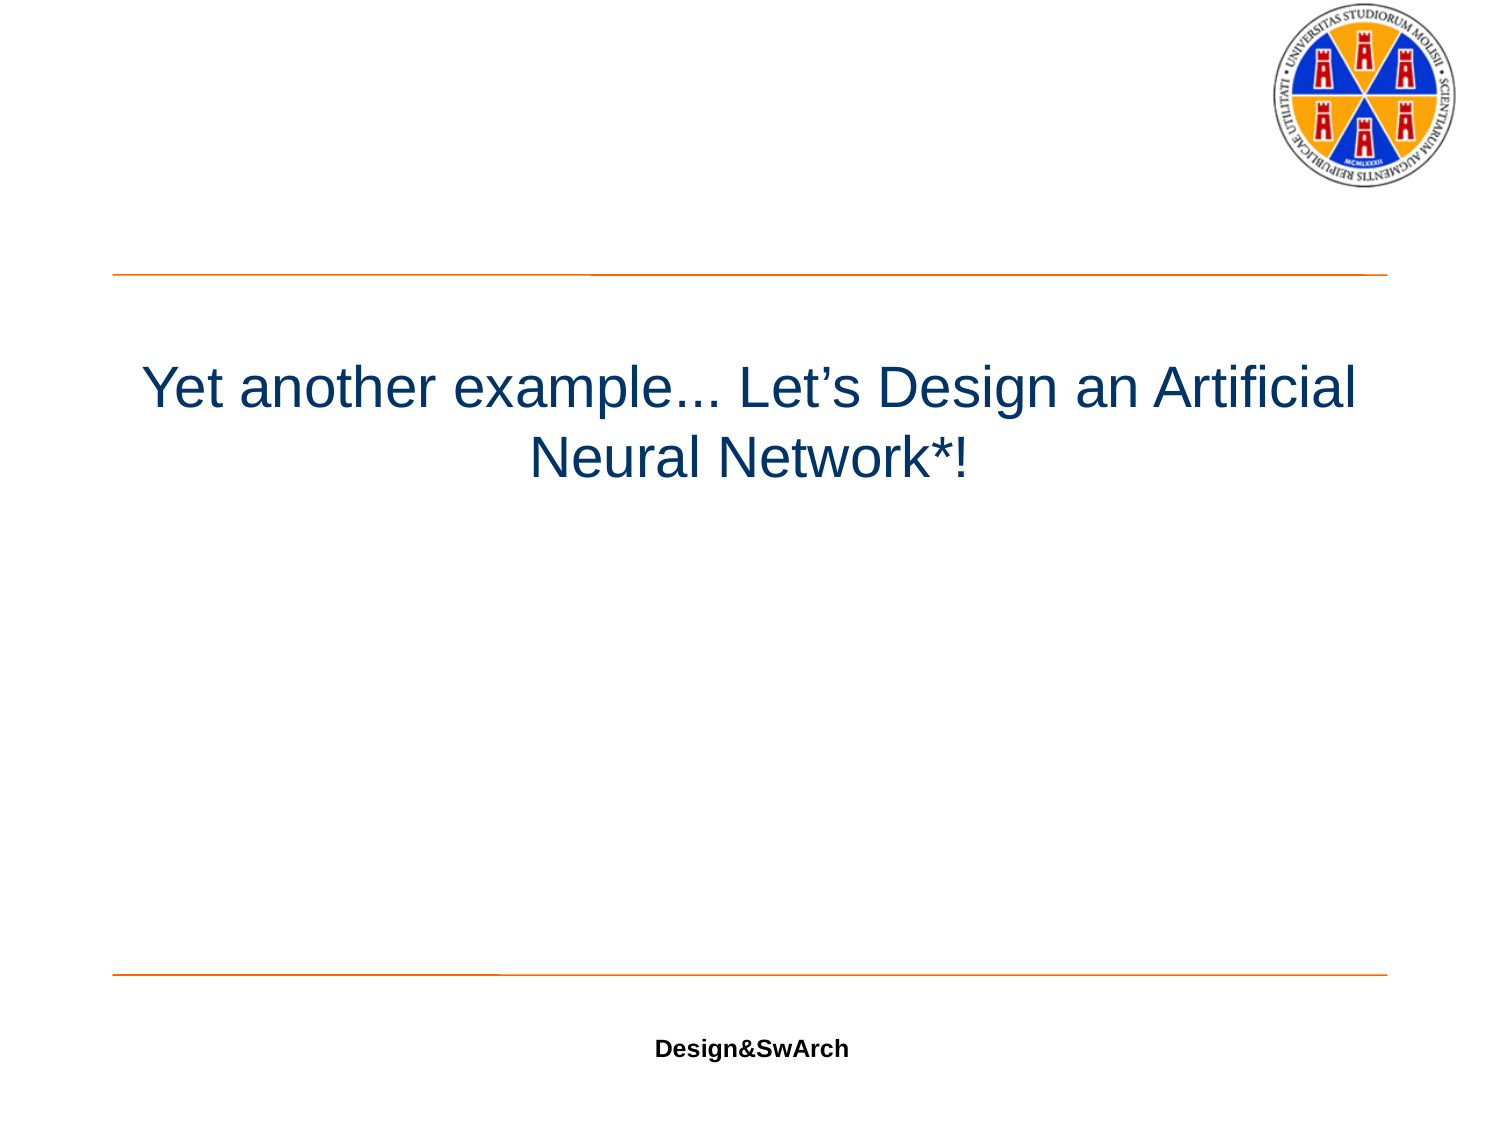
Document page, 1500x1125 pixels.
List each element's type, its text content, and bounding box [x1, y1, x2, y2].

picture [1233, 0, 1500, 192]
title Yet another example... Let’s Design an Artificial Neural Network*! [112, 324, 1388, 513]
footer Design&SwArch [117, 1024, 1388, 1101]
